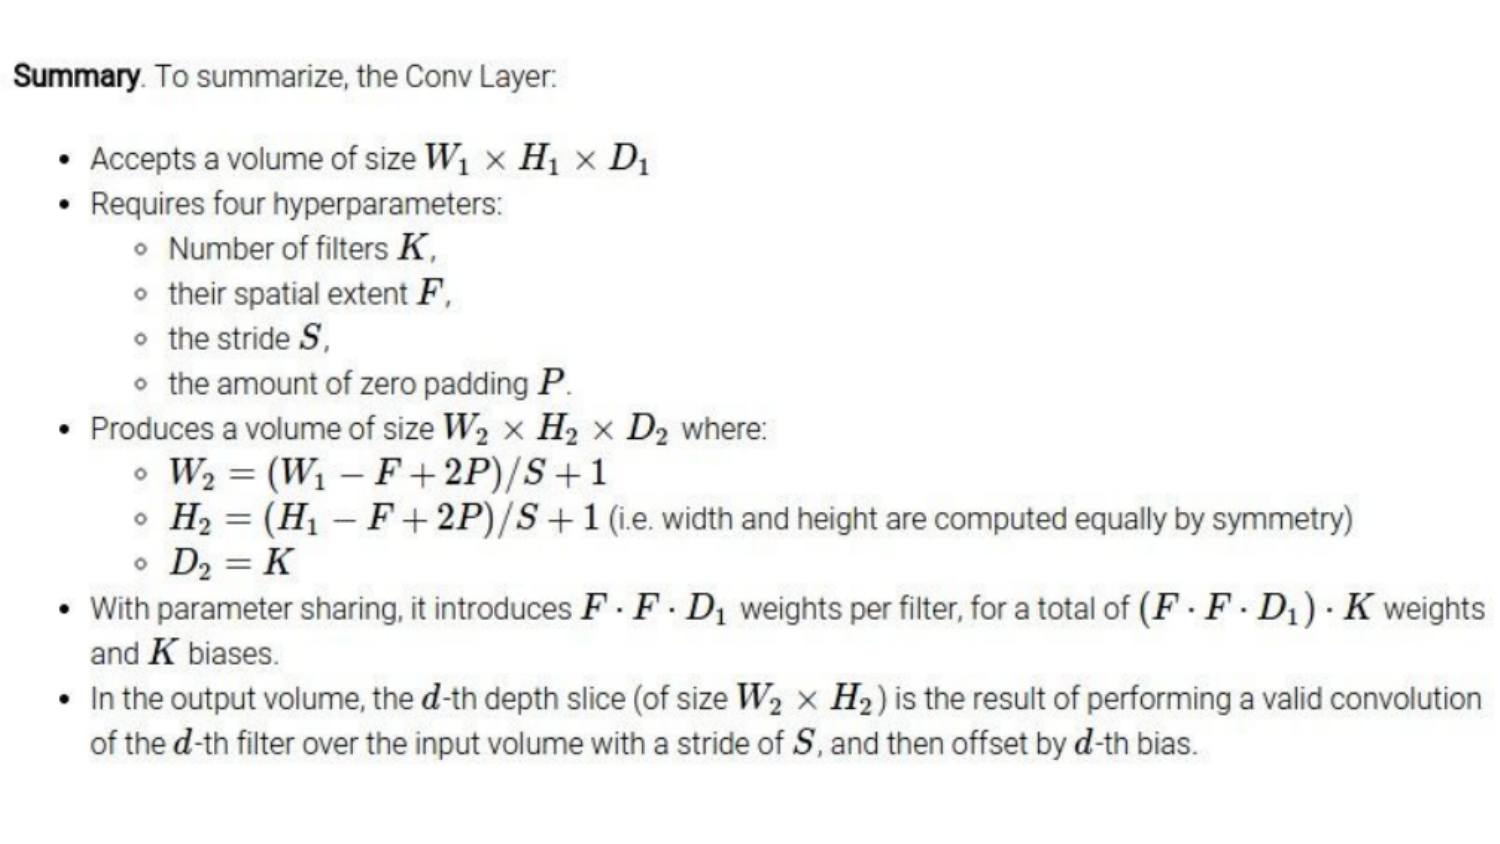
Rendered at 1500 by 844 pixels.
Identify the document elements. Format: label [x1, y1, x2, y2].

picture [0, 56, 1500, 787]
